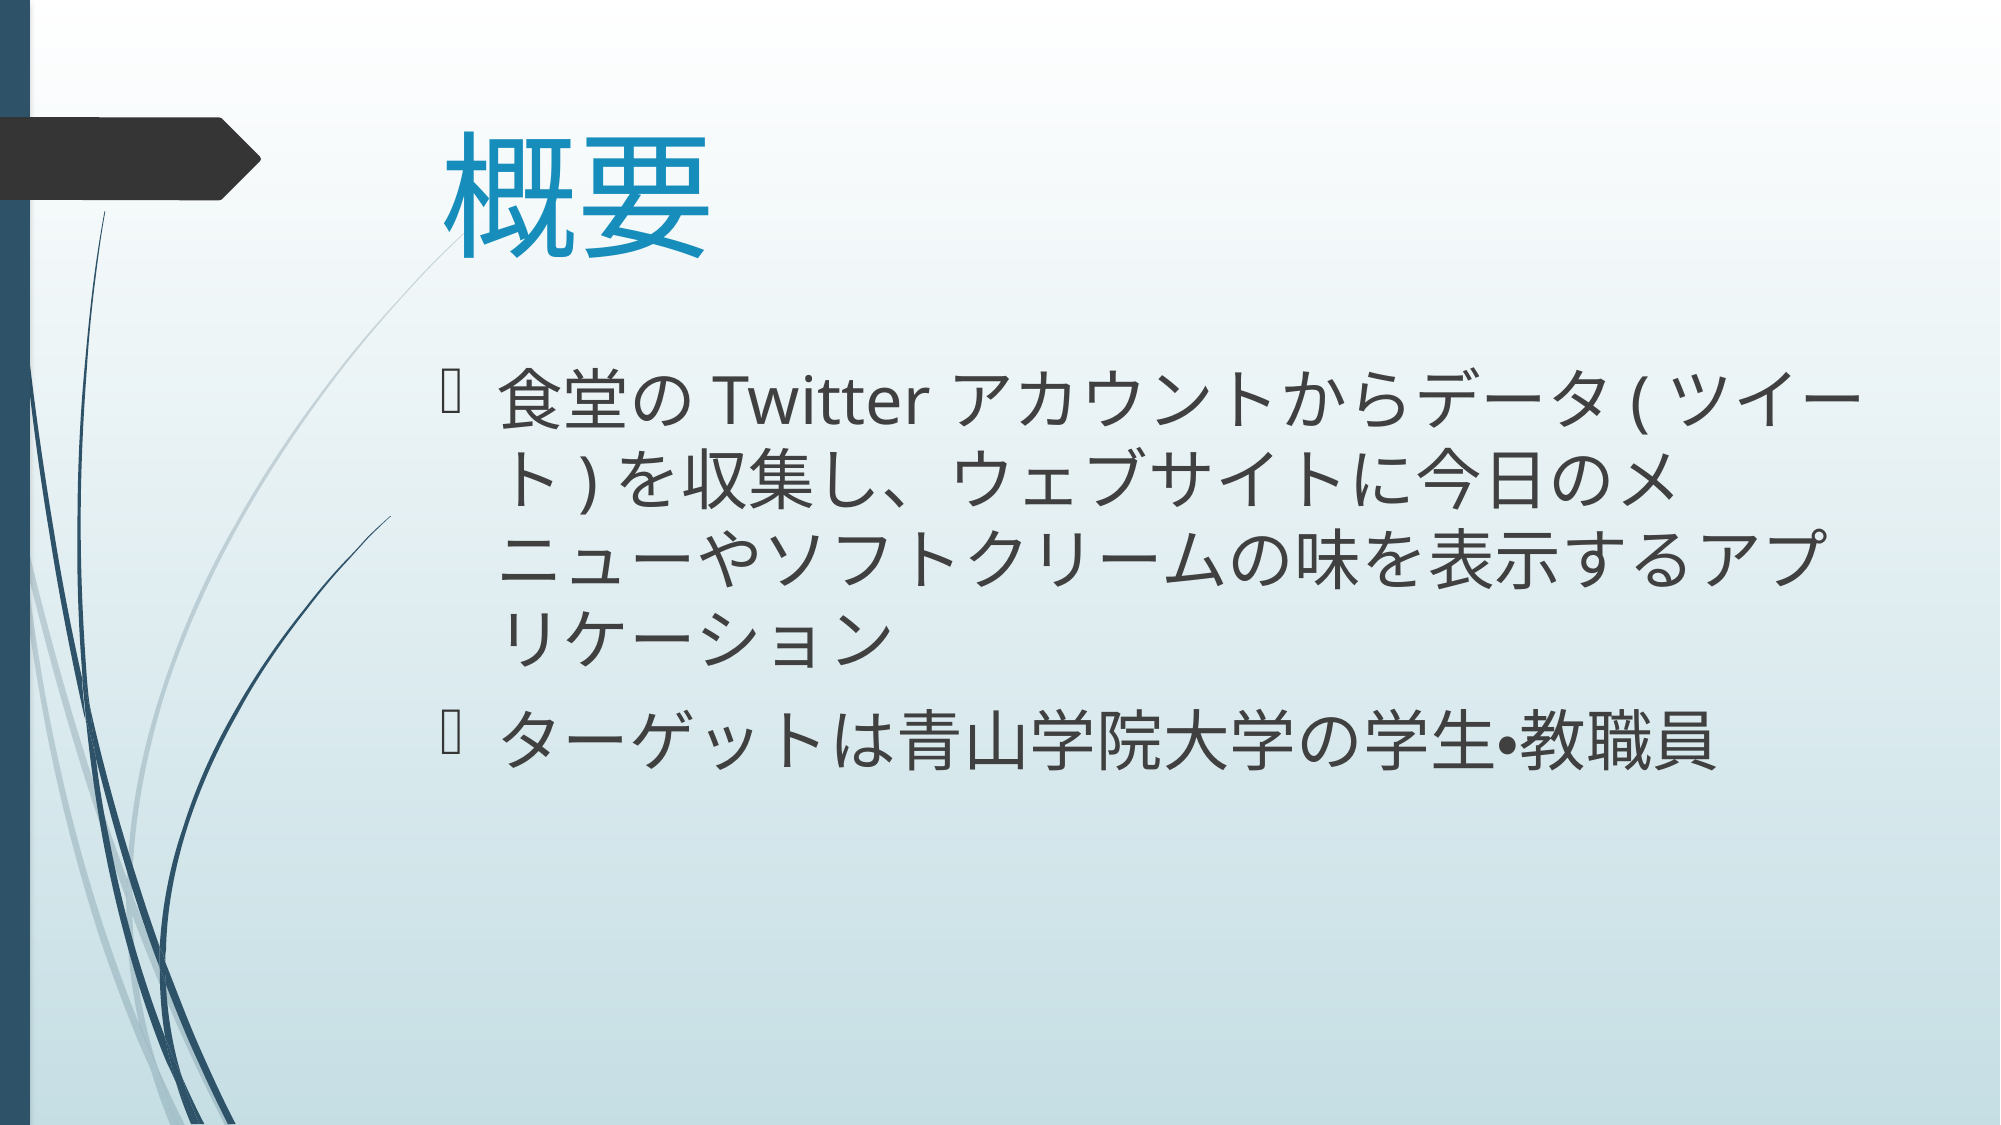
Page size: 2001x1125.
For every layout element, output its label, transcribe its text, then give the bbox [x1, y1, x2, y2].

title 概要 [425, 102, 1888, 313]
list 食堂のTwitterアカウントからデータ(ツイート)を収集し、ウェブサイトに今日のメニューやソフトクリームの味を表示するアプリケーション ターゲットは青山学院大学の学生・教職員 [424, 350, 1888, 970]
